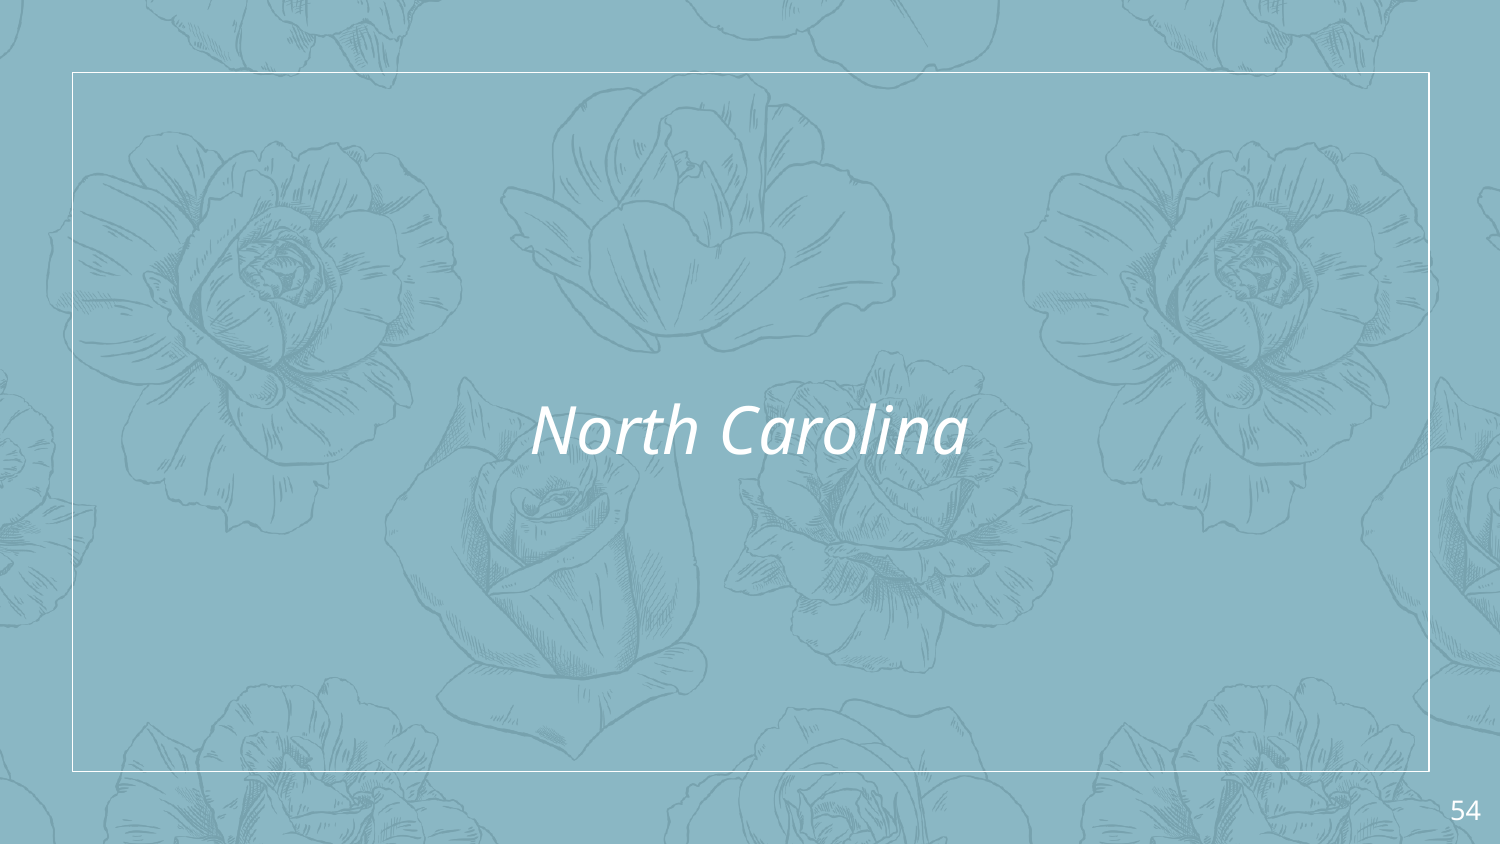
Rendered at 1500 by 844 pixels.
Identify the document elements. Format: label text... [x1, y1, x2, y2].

slide_number ‹#› [1391, 779, 1482, 844]
list North Carolina [170, 354, 1330, 490]
